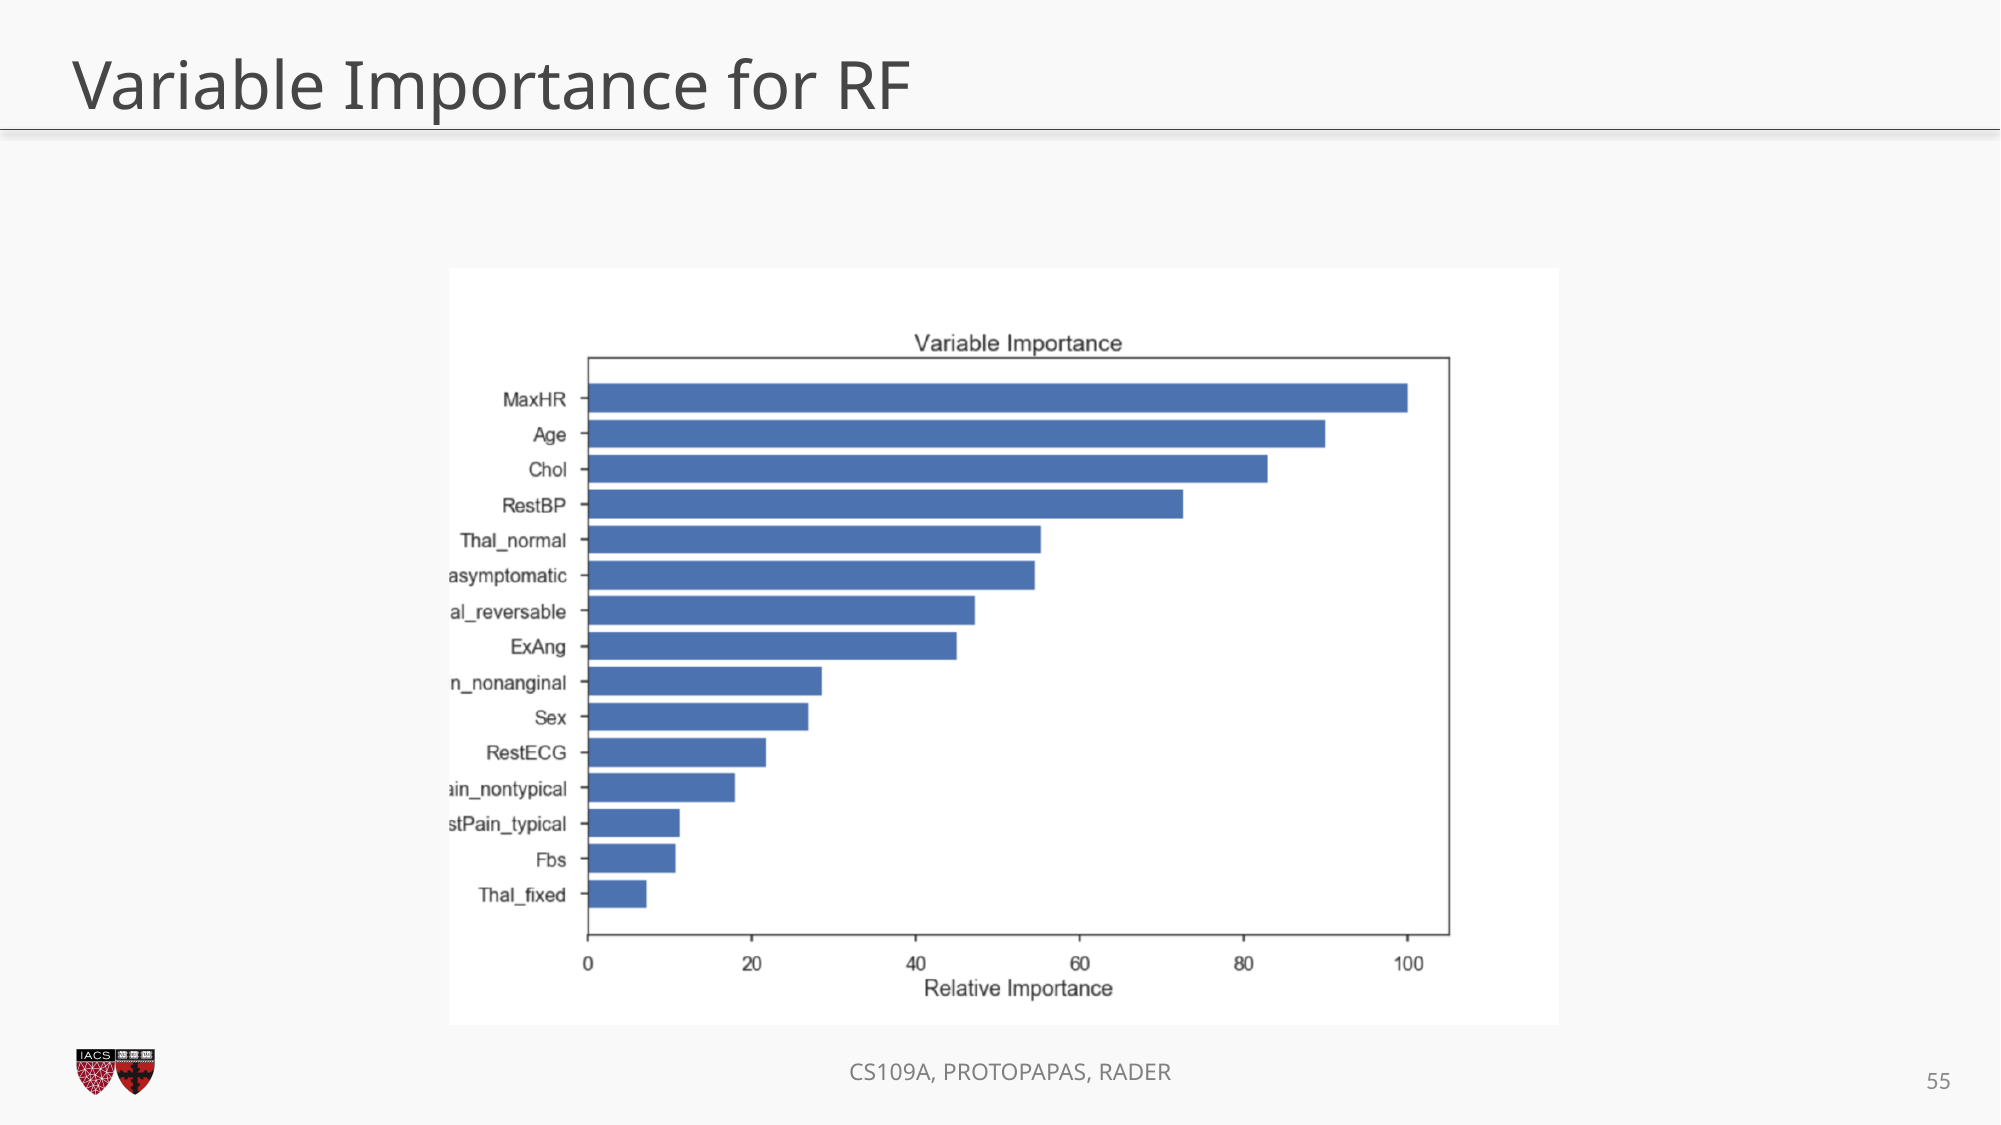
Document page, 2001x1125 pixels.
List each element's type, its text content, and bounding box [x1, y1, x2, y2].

picture [446, 267, 1559, 1026]
slide_number 55 [1500, 1050, 1967, 1110]
picture [75, 1049, 155, 1095]
title Variable Importance for RF [57, 35, 1943, 162]
